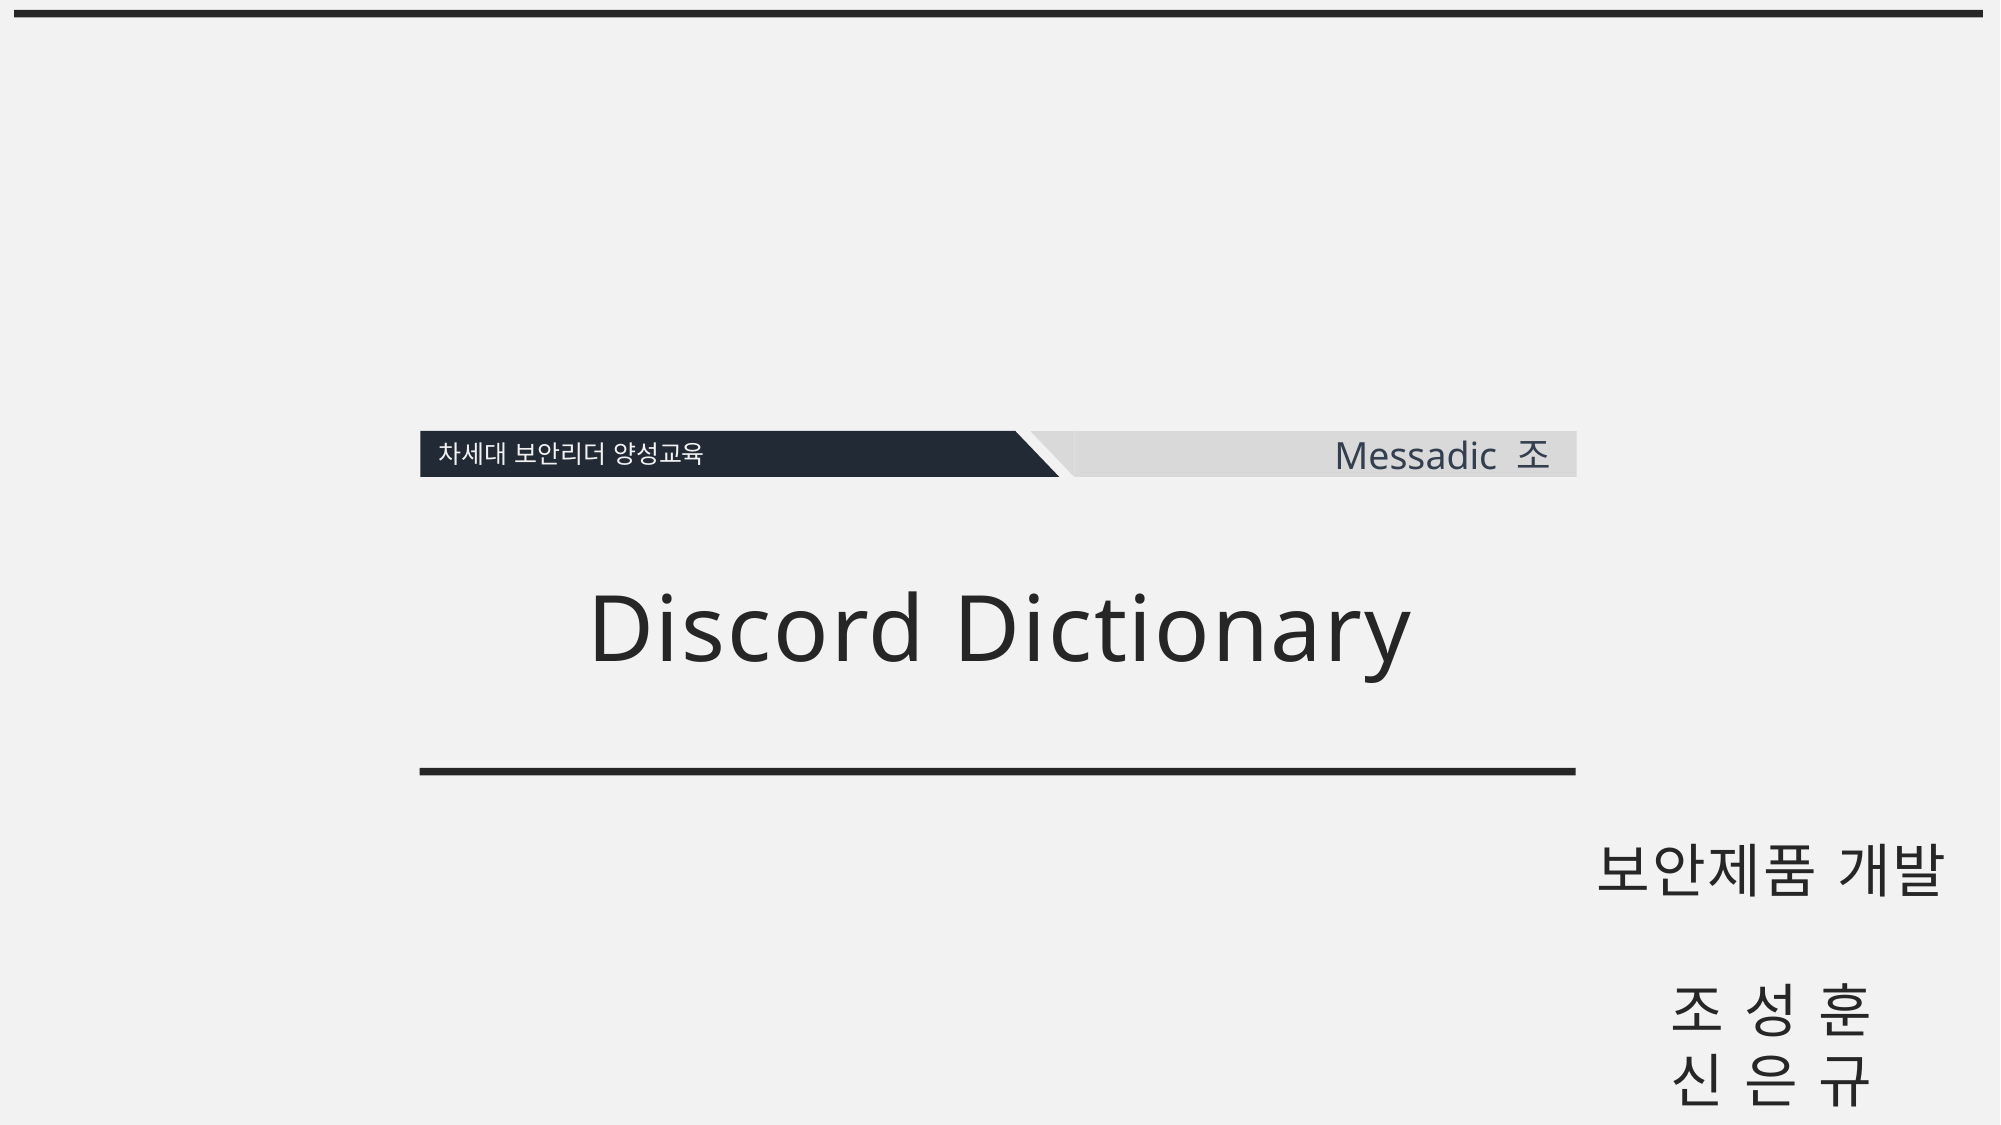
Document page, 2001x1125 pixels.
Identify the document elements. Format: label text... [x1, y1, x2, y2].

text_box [143, 430, 1857, 776]
text_box 보안제품 개발 조 성 훈 신 은 규 [1424, 827, 2000, 1122]
text_box [13, 9, 1984, 18]
